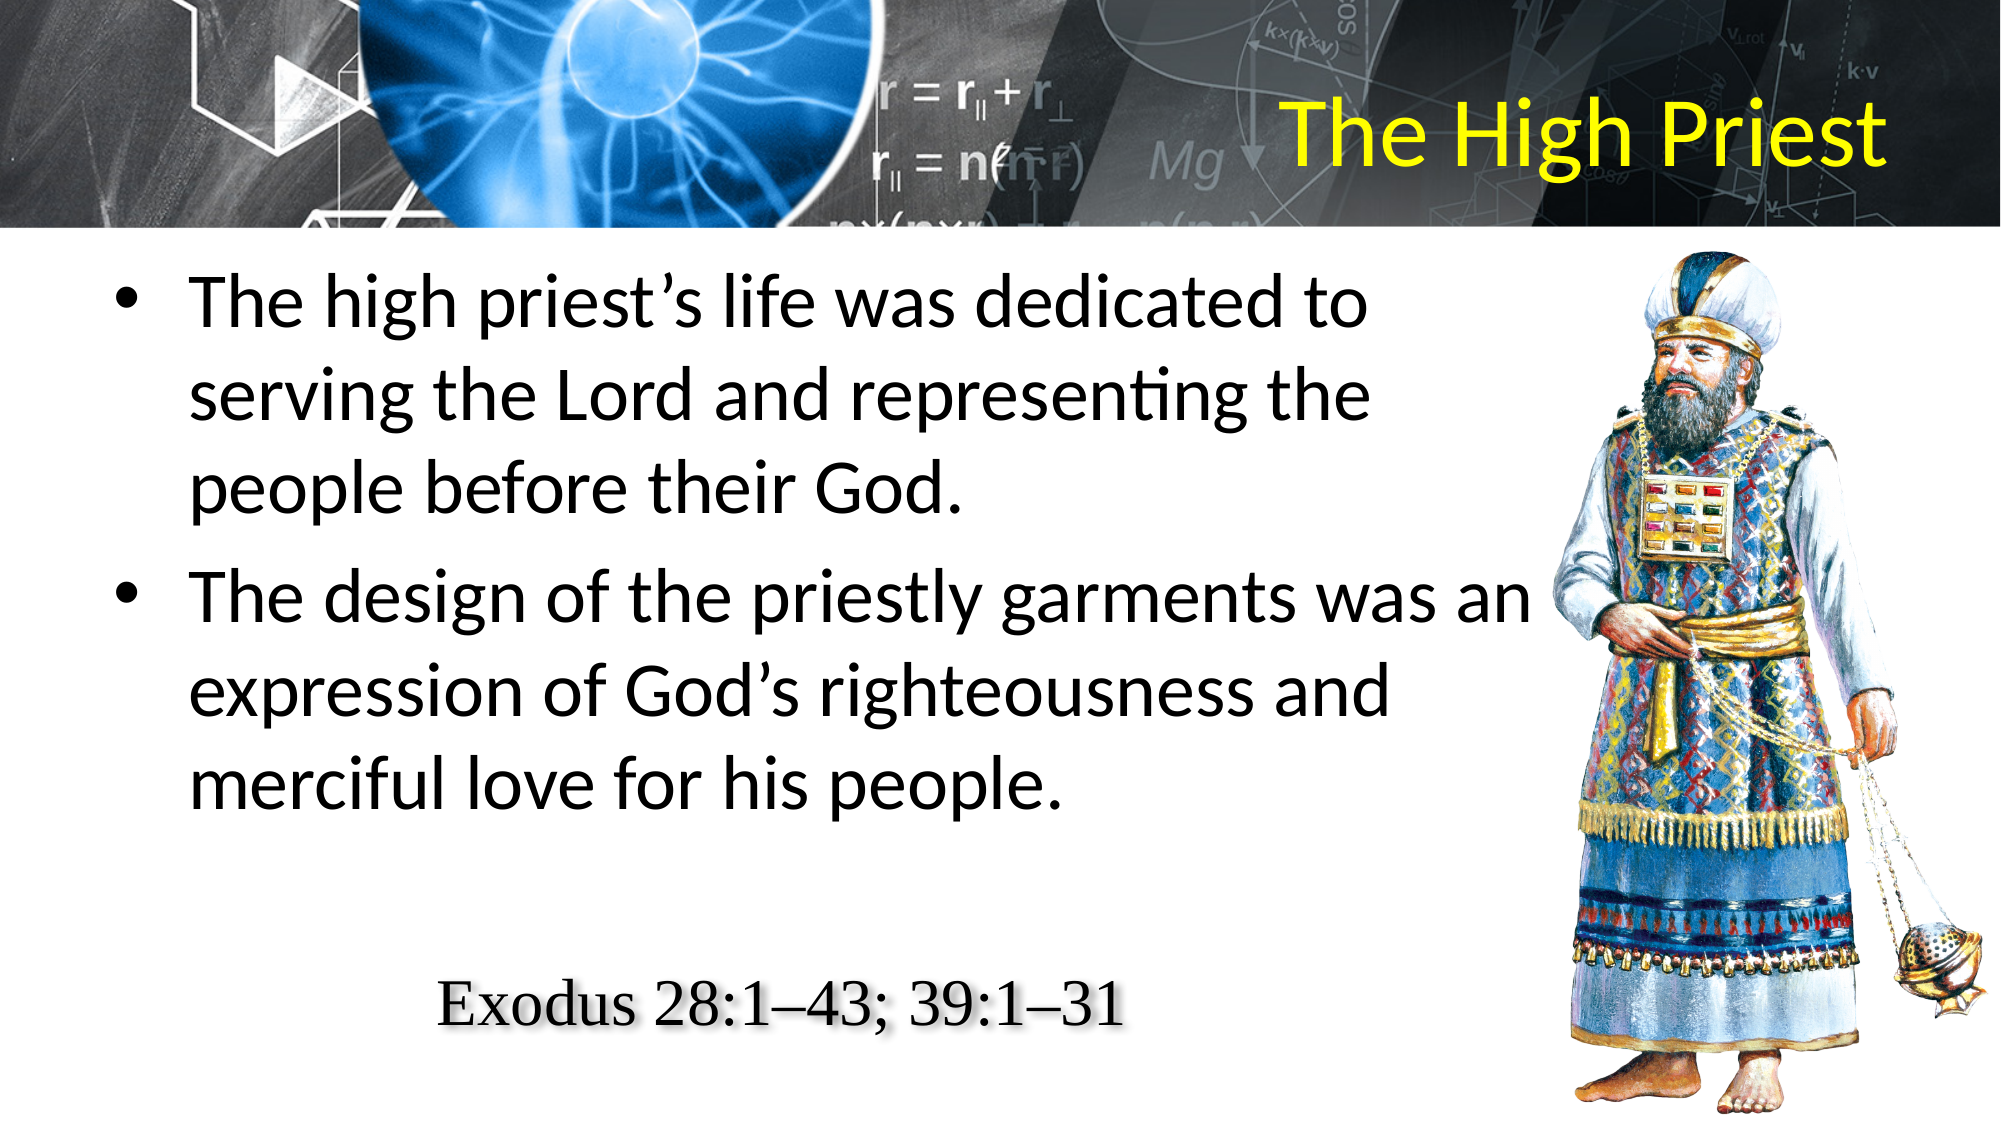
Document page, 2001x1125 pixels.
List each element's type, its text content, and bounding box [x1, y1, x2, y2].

list The high priest’s life was dedicated to serving the Lord and representing the people before their God. The design of the priestly garments was an expression of God’s righteousness and merciful love for his people. [98, 241, 1547, 1066]
picture [0, 0, 2001, 1125]
title The High Priest [98, 43, 1905, 211]
text_box Exodus 28:1–43; 39:1–31 [422, 951, 1148, 1046]
